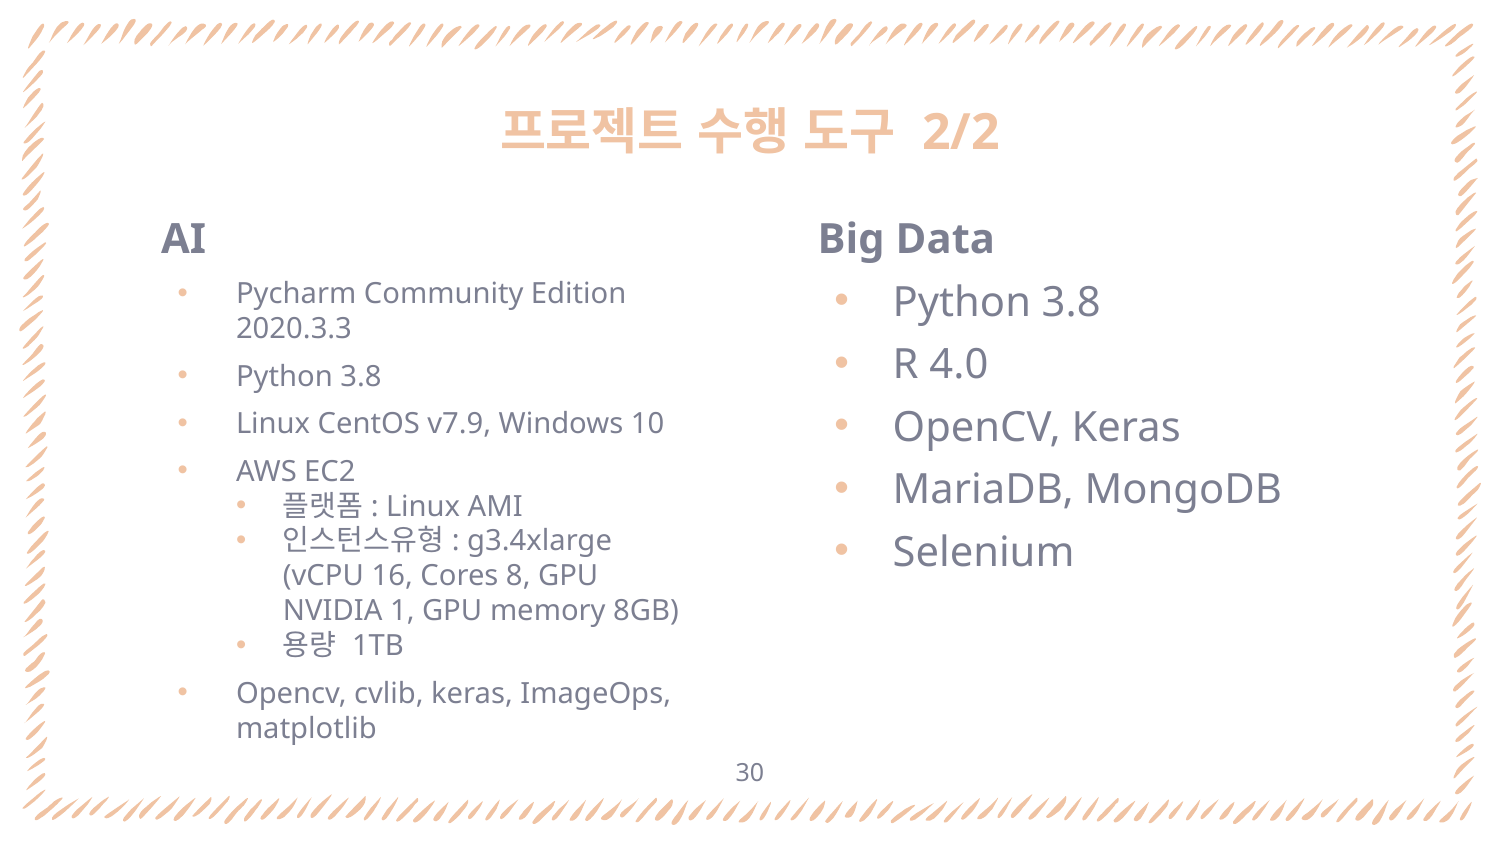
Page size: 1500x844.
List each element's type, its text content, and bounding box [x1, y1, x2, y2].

list Big Data Python 3.8 R 4.0 OpenCV, Keras MariaDB, MongoDB Selenium [802, 196, 1354, 716]
title 프로젝트 수행 도구 2/2 [146, 33, 1354, 175]
list AI Pycharm Community Edition 2020.3.3 Python 3.8 Linux CentOS v7.9, Windows 10 AWS EC2 플랫폼: Linux AMI 인스턴스유형: g3.4xlarge (vCPU 16, Cores 8, GPU NVIDIA 1, GPU memory 8GB) 용량 1TB Opencv, cvlib, keras, ImageOps, matplotlib [146, 196, 698, 716]
slide_number 30 [0, 741, 1500, 807]
